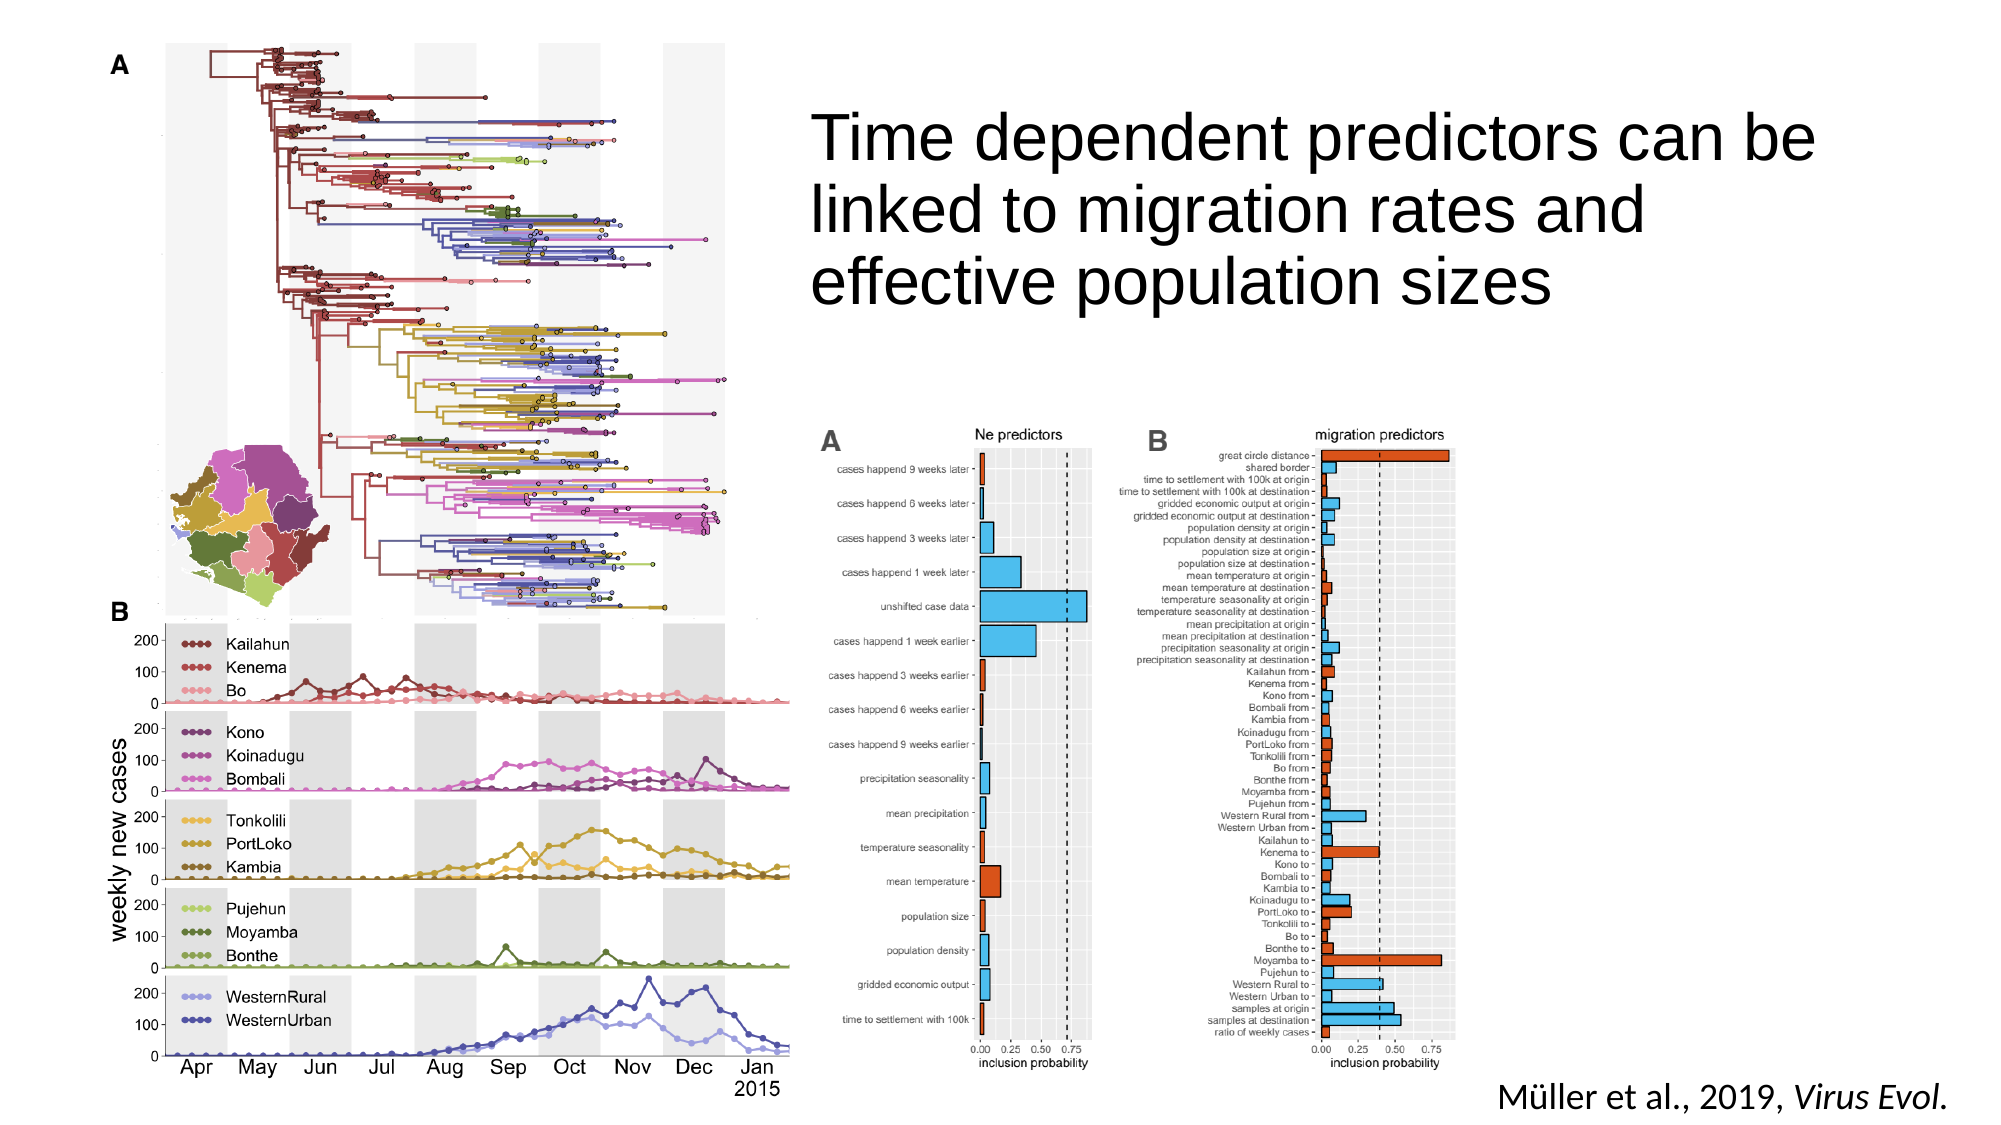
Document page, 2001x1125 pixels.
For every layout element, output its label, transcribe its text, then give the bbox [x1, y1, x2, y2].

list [102, 36, 796, 1104]
picture [807, 422, 1460, 1074]
text_box Müller et al., 2019, Virus Evol. [1482, 1064, 2000, 1125]
title Time dependent predictors can be linked to migration rates and effective population sizes [796, 59, 1863, 362]
